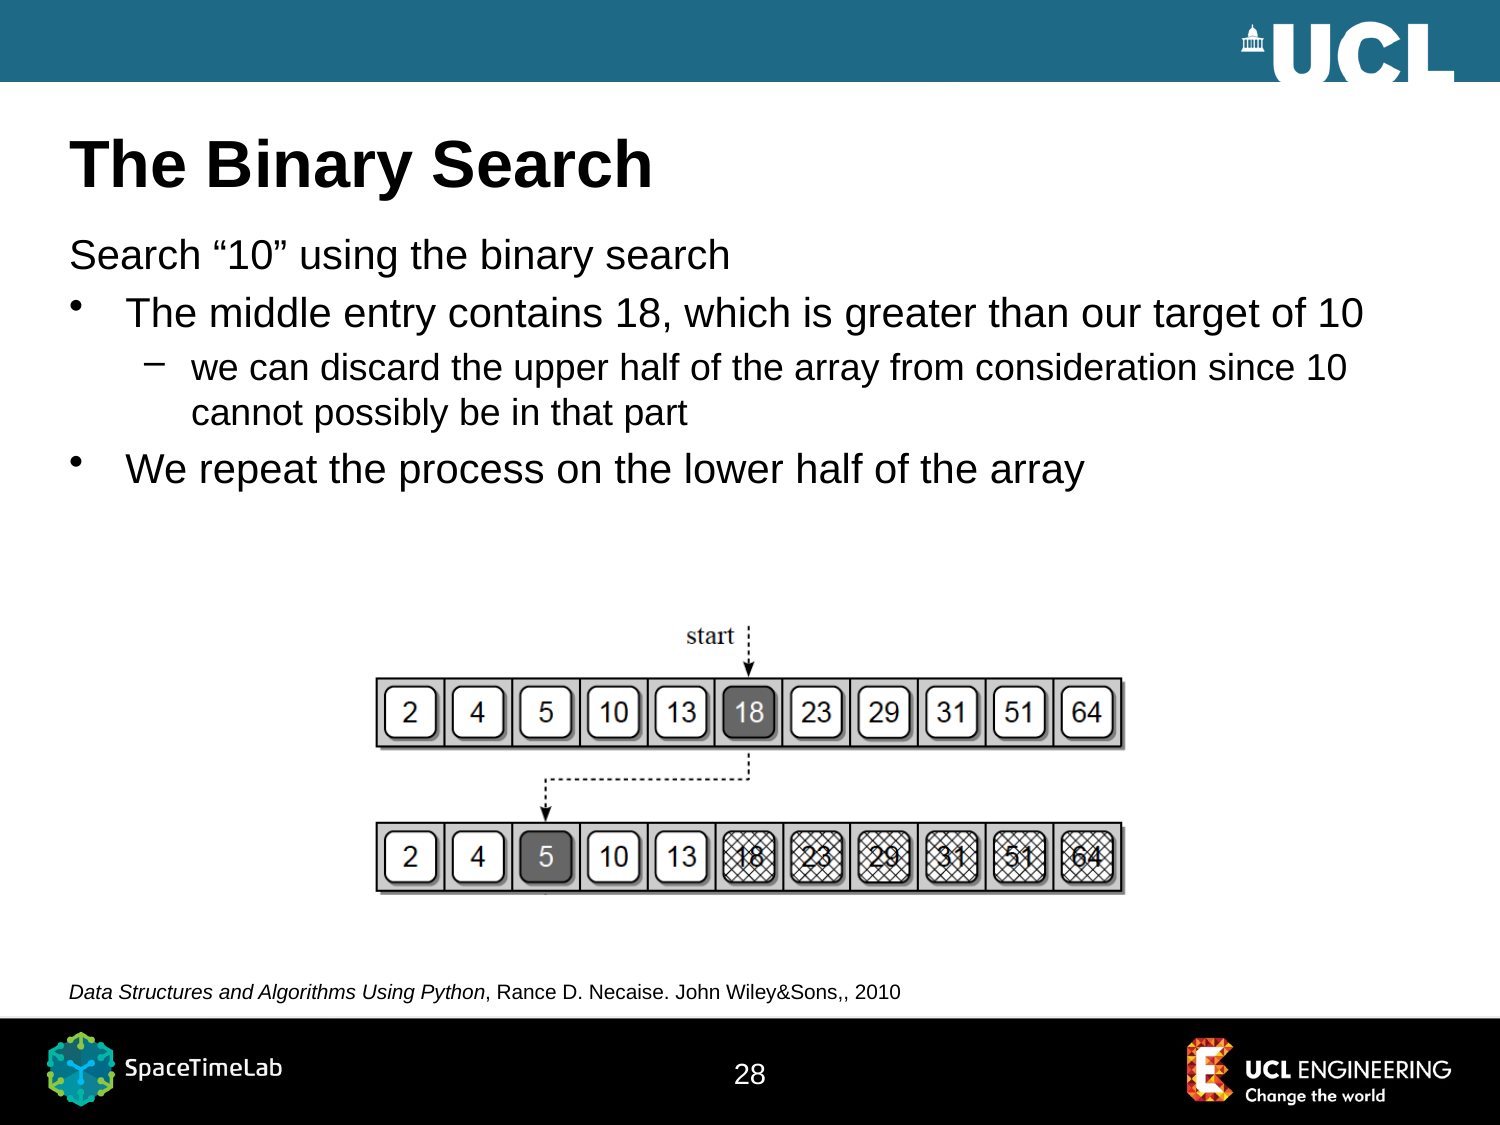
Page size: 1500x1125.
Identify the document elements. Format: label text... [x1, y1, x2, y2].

text_box Data Structures and Algorithms Using Python, Rance D. Necaise. John Wiley&Sons,, 2010 [54, 970, 1388, 1011]
list Search “10” using the binary search The middle entry contains 18, which is greater than our target of 10 we can discard the upper half of the array from consideration since 10 cannot possibly be in that part We repeat the process on the lower half of the array [54, 219, 1447, 940]
title The Binary Search [54, 113, 1447, 197]
footer 28 [496, 1042, 1004, 1103]
picture [335, 598, 1165, 895]
picture [0, 990, 1500, 1125]
